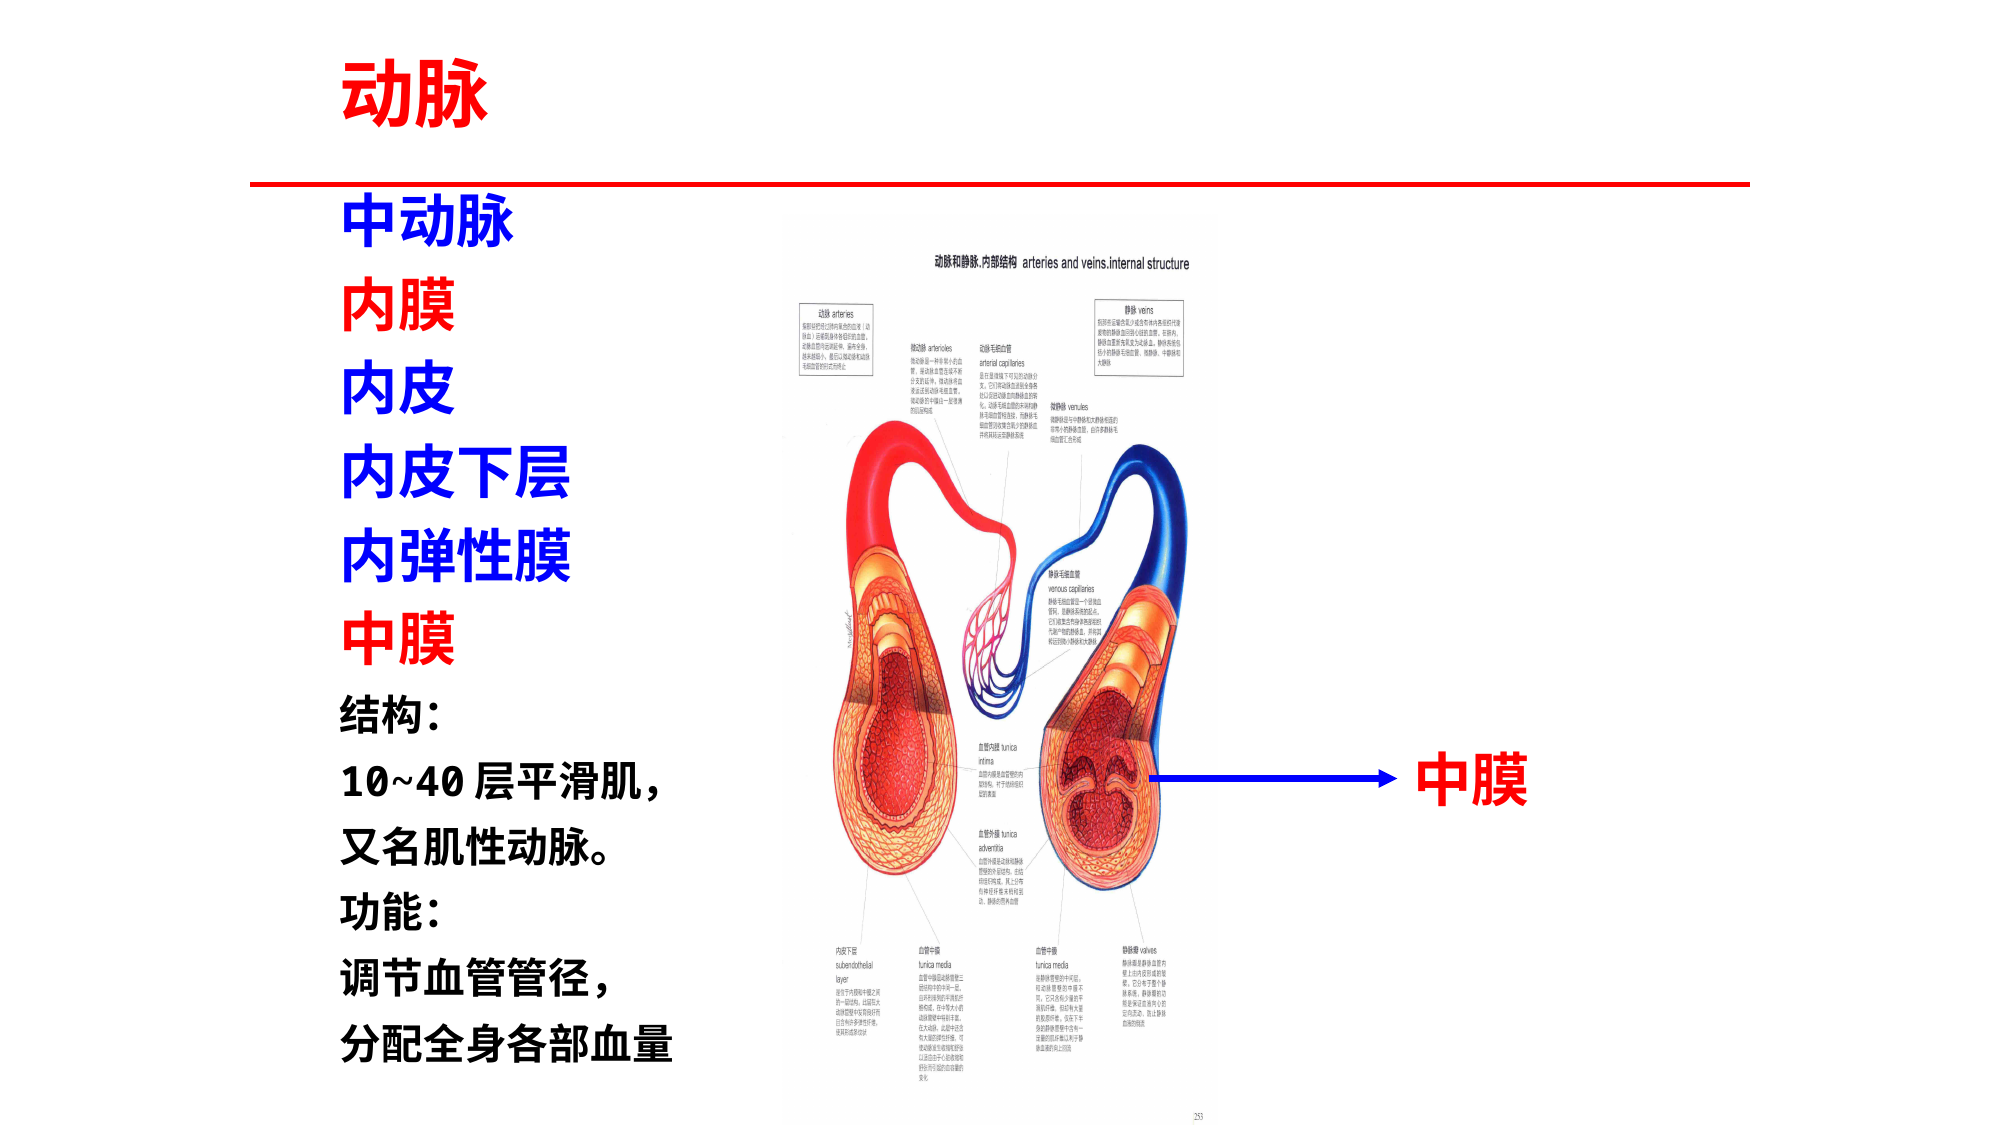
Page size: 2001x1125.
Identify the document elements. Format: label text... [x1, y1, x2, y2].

text_box 中膜 [1398, 735, 1545, 821]
list 中动脉 内膜 内皮 内皮下层 内弹性膜 中膜 结构： 10~40层平滑肌， 又名肌性动脉。 功能： 调节血管管径， 分配全身各部血量 [324, 187, 1675, 1125]
picture [782, 214, 1218, 1125]
title 动脉 [324, 8, 1675, 182]
